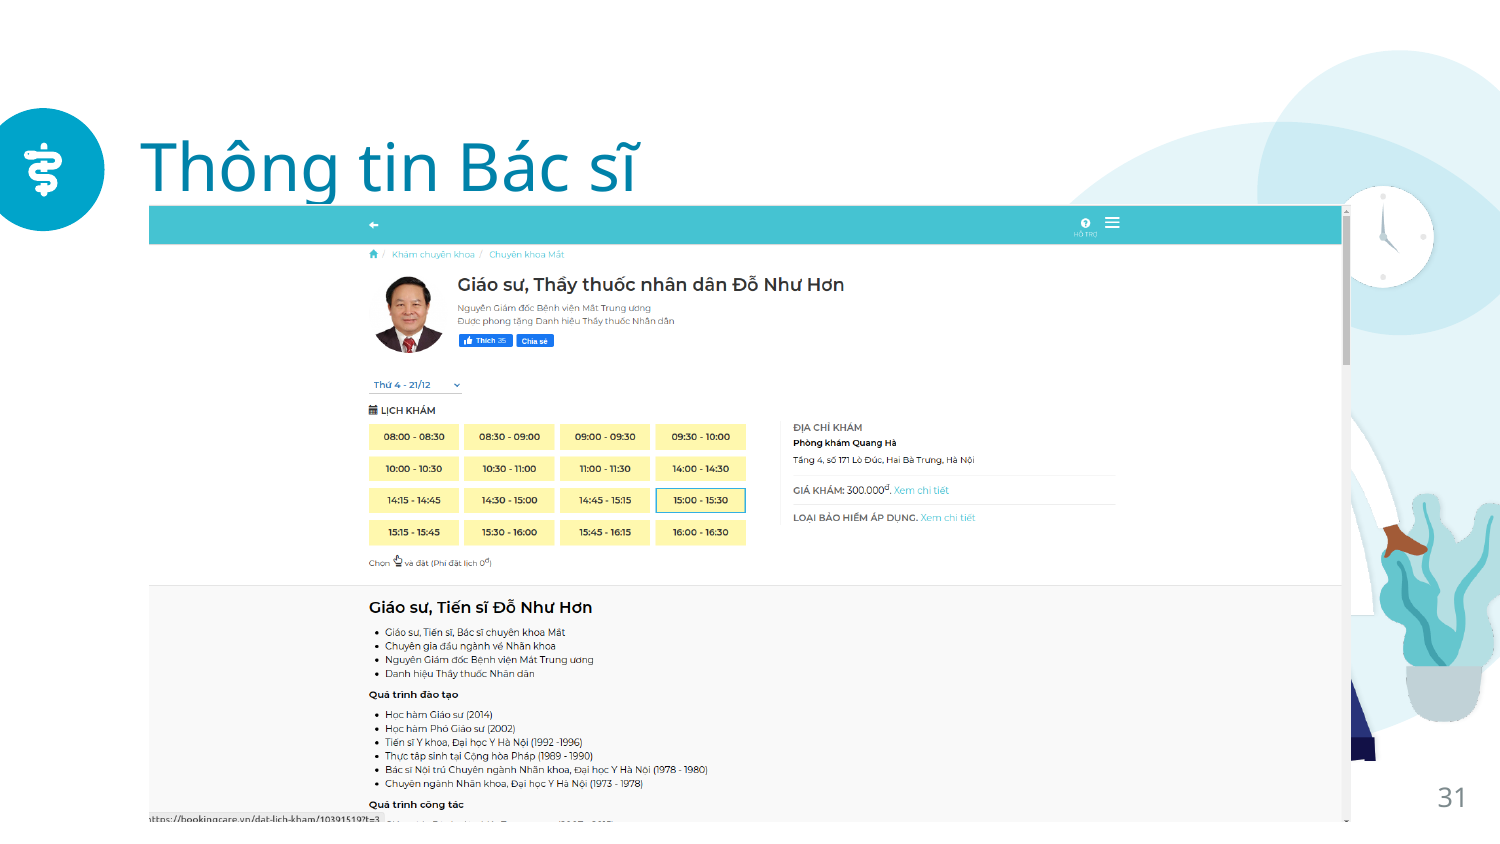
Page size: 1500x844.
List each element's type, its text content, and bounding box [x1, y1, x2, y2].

slide_number 31 [1411, 775, 1469, 822]
title Thông tin Bác sĩ [140, 108, 1224, 232]
picture [149, 185, 1500, 823]
